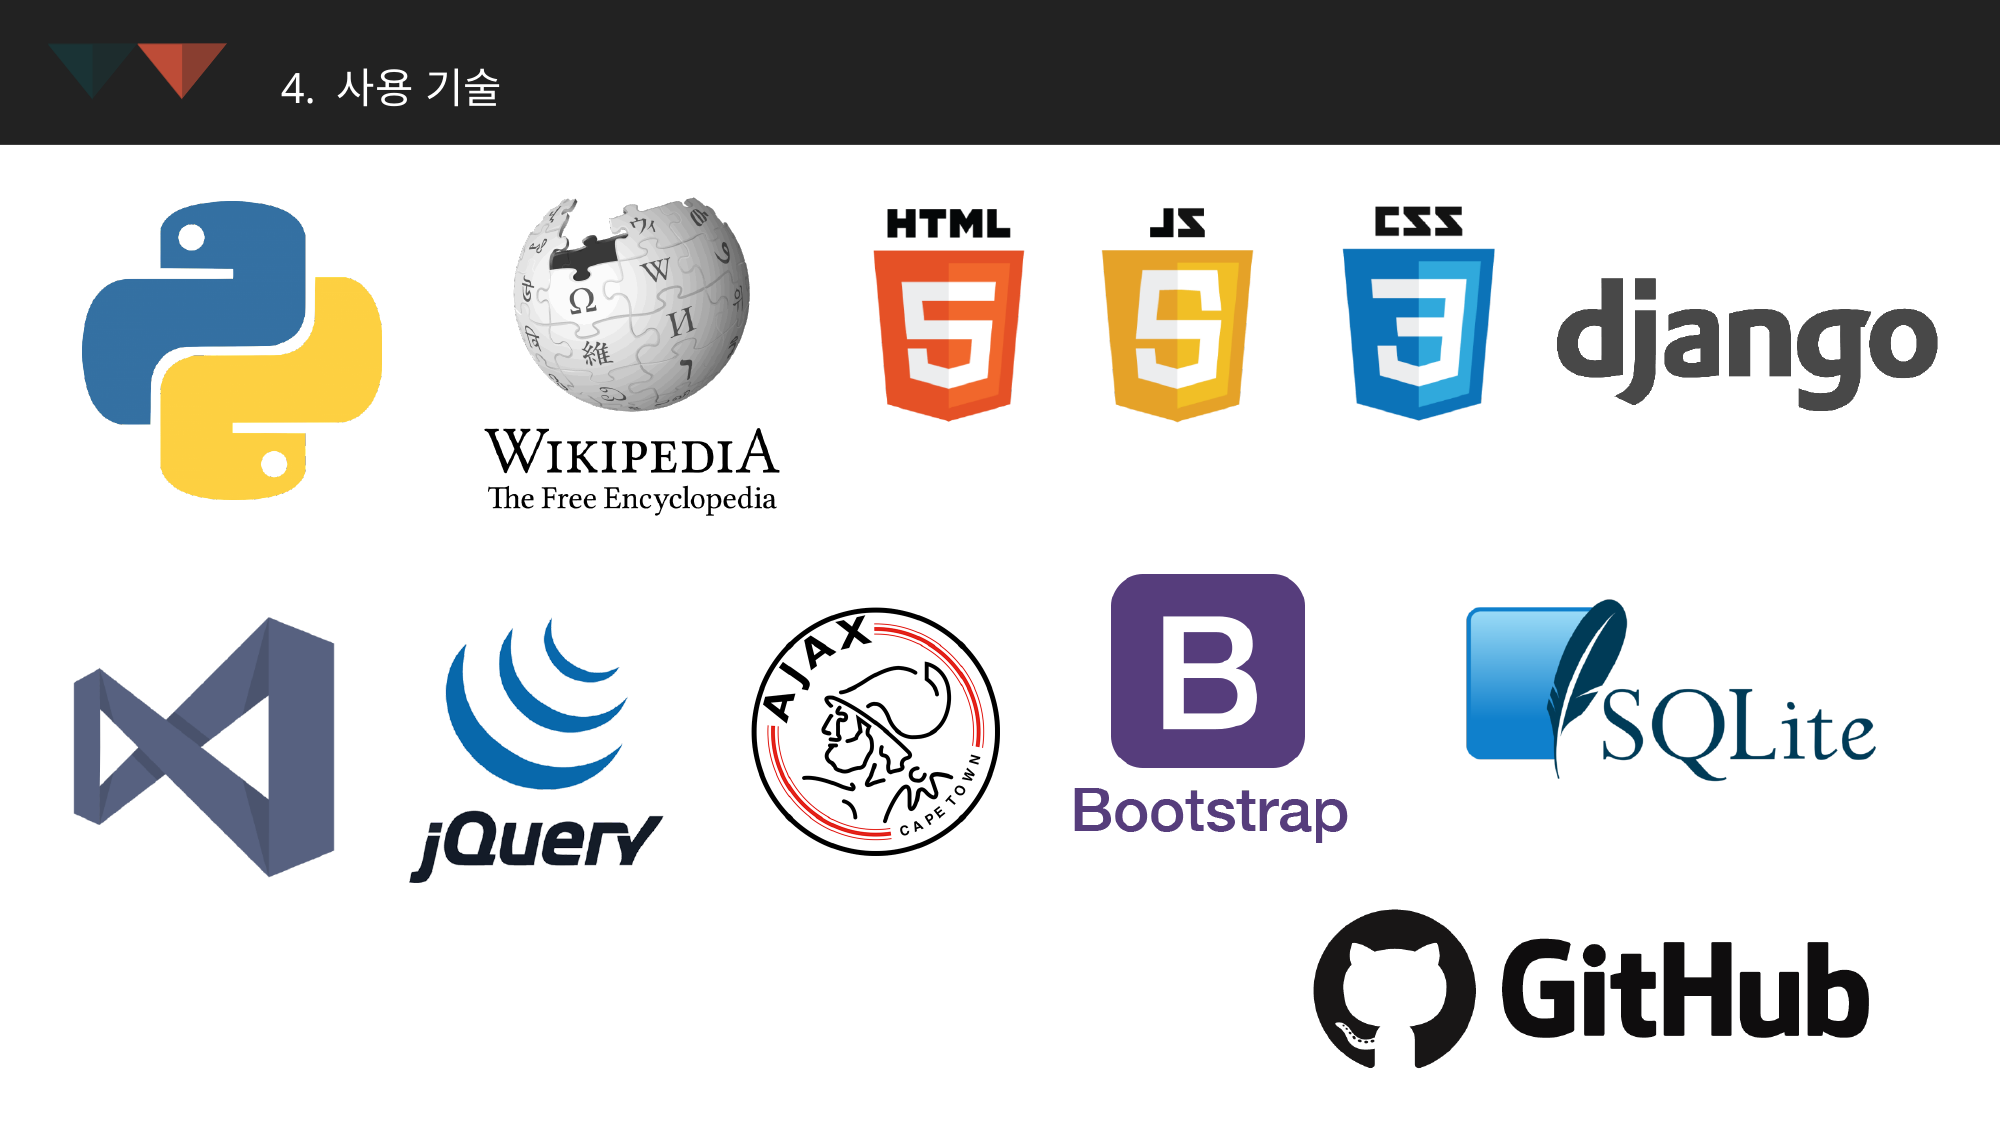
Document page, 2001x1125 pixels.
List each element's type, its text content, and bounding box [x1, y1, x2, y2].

picture [382, 596, 691, 905]
picture [464, 184, 799, 518]
text_box 4. 사용 기술 [266, 54, 1341, 119]
picture [53, 596, 351, 894]
picture [828, 181, 1528, 443]
text_box [0, 144, 2000, 1125]
picture [82, 201, 382, 500]
picture [1550, 268, 1944, 422]
picture [746, 467, 1959, 1125]
